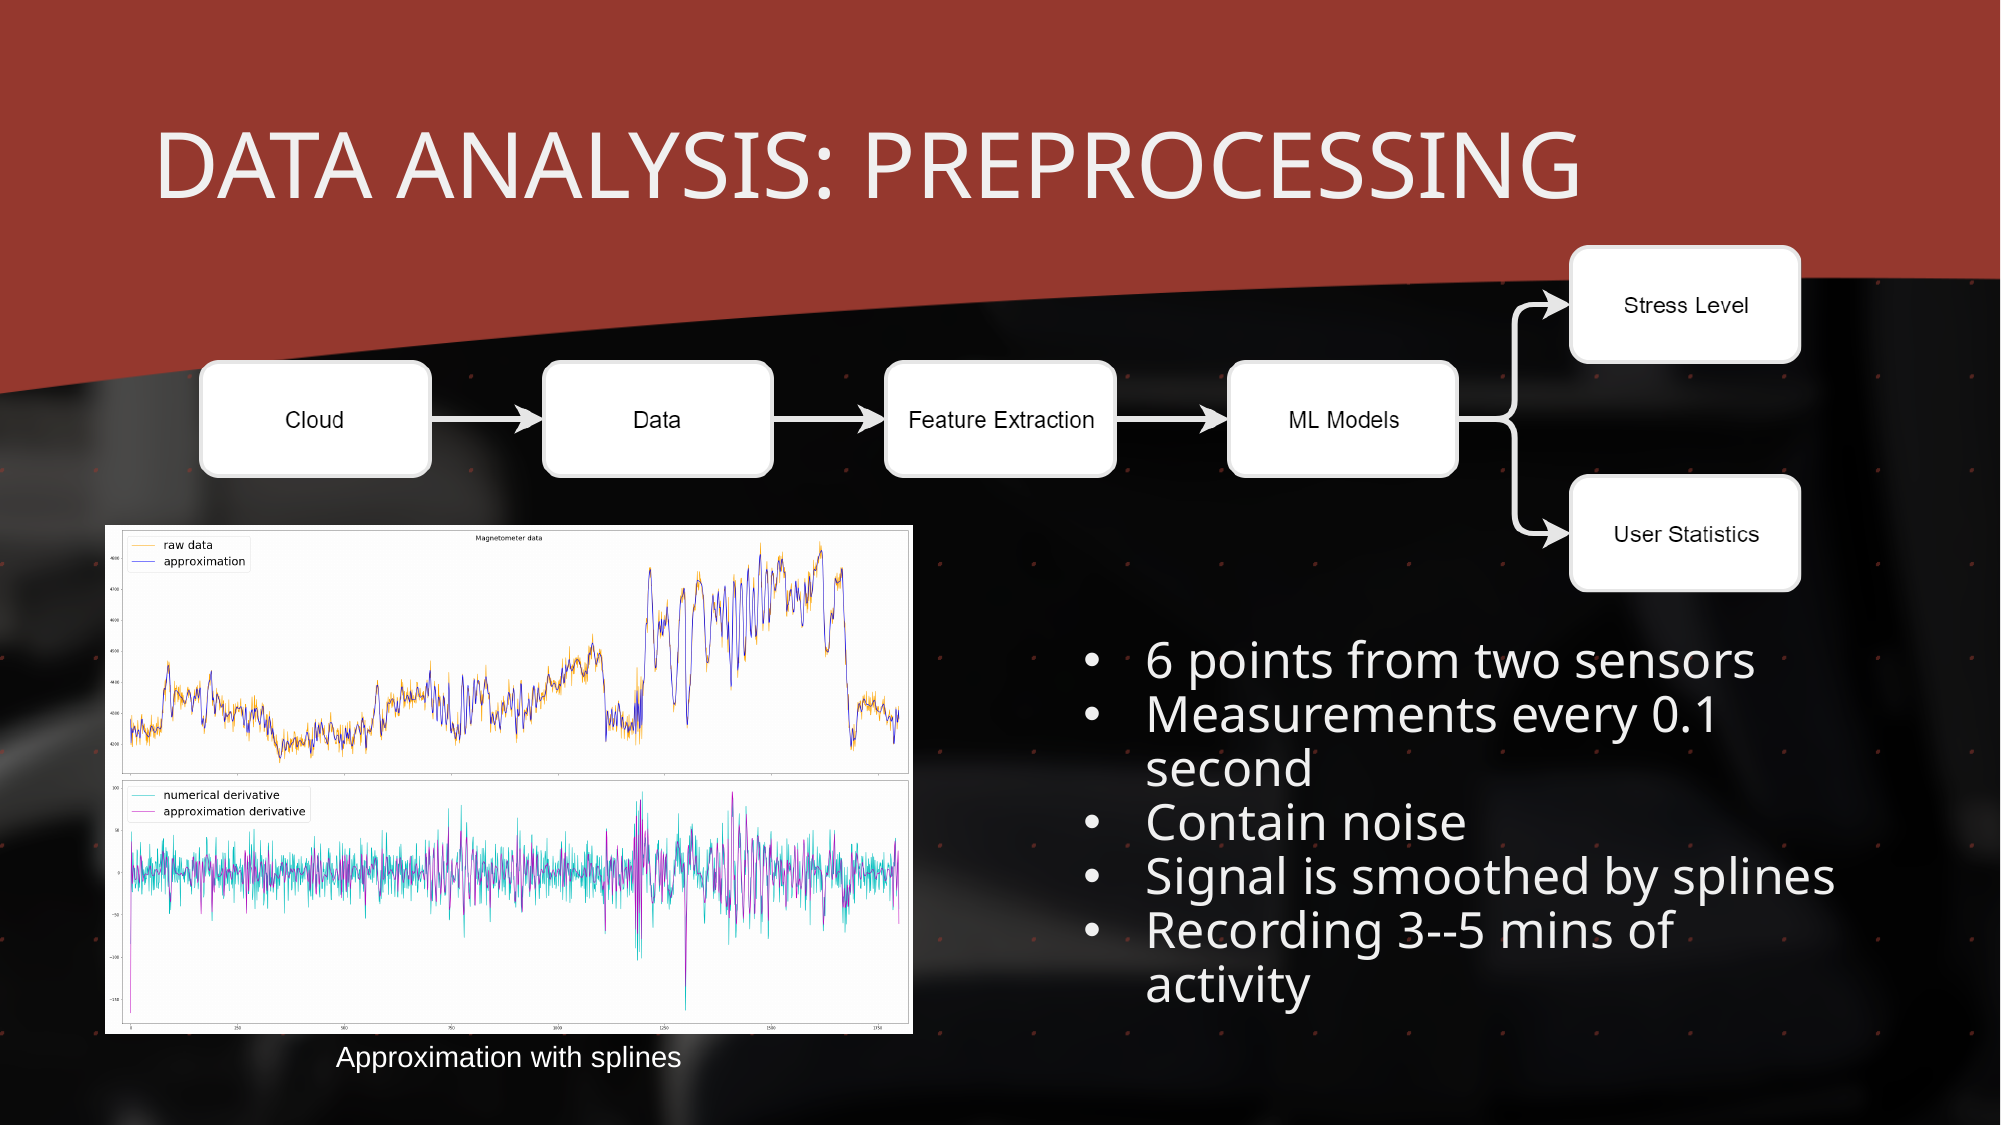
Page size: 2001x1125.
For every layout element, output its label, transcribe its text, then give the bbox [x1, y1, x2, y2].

picture [0, 0, 2001, 1125]
text_box Approximation with splines [245, 1042, 773, 1078]
title DATA ANALYSIS: PREPROCESSING [137, 59, 1863, 278]
list 6 points from two sensors Measurements every 0.1 second Contain noise Signal is smoothed by splines Recording 3--5 mins of activity [1055, 627, 1863, 1078]
